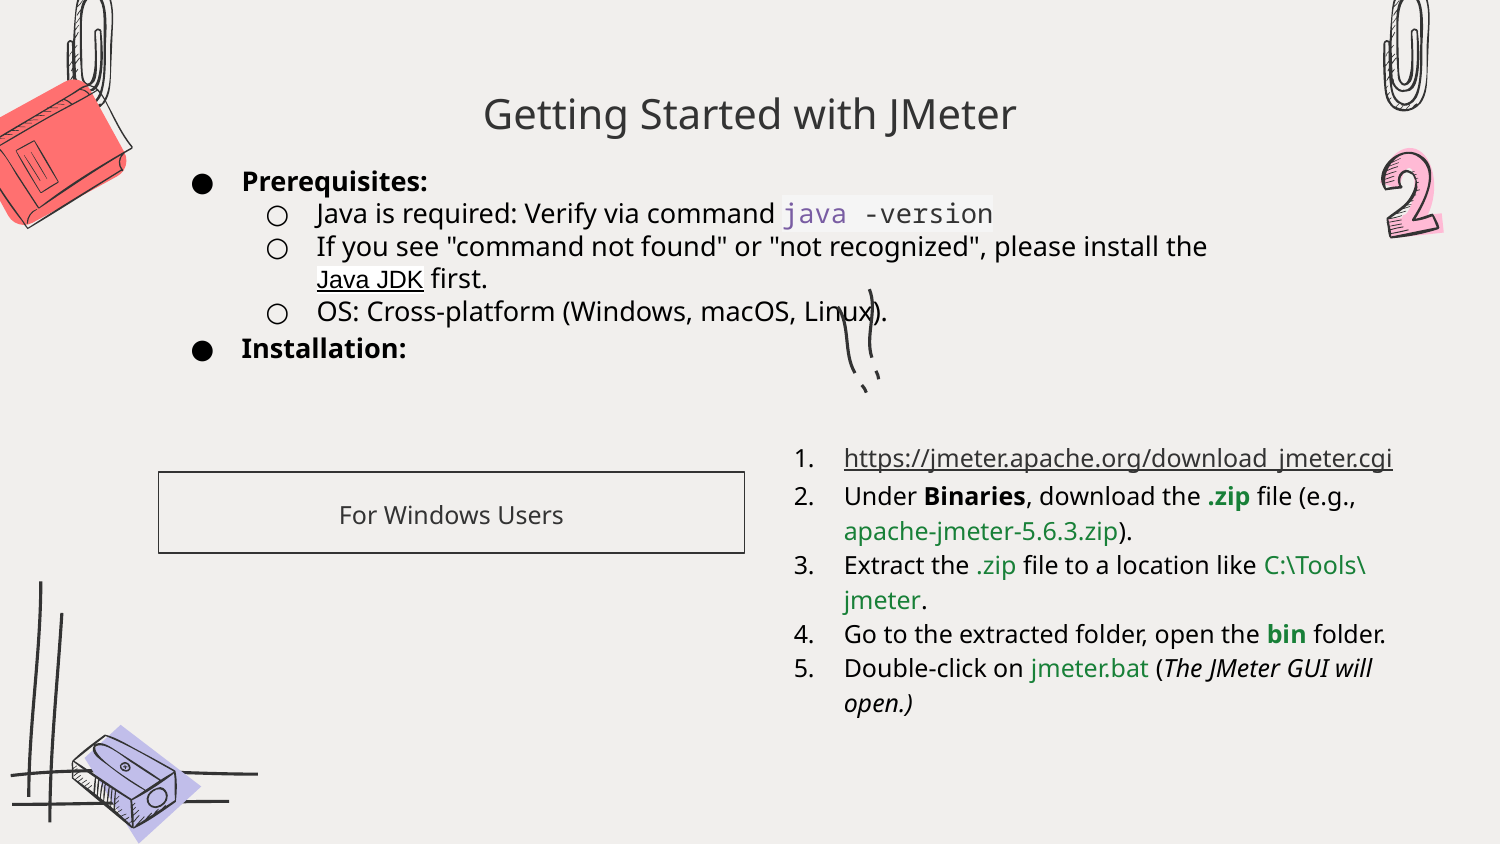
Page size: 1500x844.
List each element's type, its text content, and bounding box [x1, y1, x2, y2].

subtitle For Windows Users [157, 470, 746, 555]
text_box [1372, 144, 1445, 239]
subtitle Prerequisites: Java is required: Verify via command java -version If you see "command not found" or "not recognized", please install the Java JDK first. OS: Cross-platform (Windows, macOS, Linux). Installation: [151, 144, 1330, 664]
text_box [0, 58, 152, 249]
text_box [71, 712, 202, 844]
subtitle https://jmeter.apache.org/download_jmeter.cgi Under Binaries, download the .zip file (e.g., apache-jmeter-5.6.3.zip). Extract the .zip file to a location like C:\Tools\jmeter. Go to the extracted folder, open the bin folder. Double-click on jmeter.bat (The JMeter GUI will open.) [753, 422, 1435, 844]
text_box [1383, 0, 1430, 112]
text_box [837, 288, 887, 393]
title Getting Started with JMeter [155, 72, 1382, 167]
